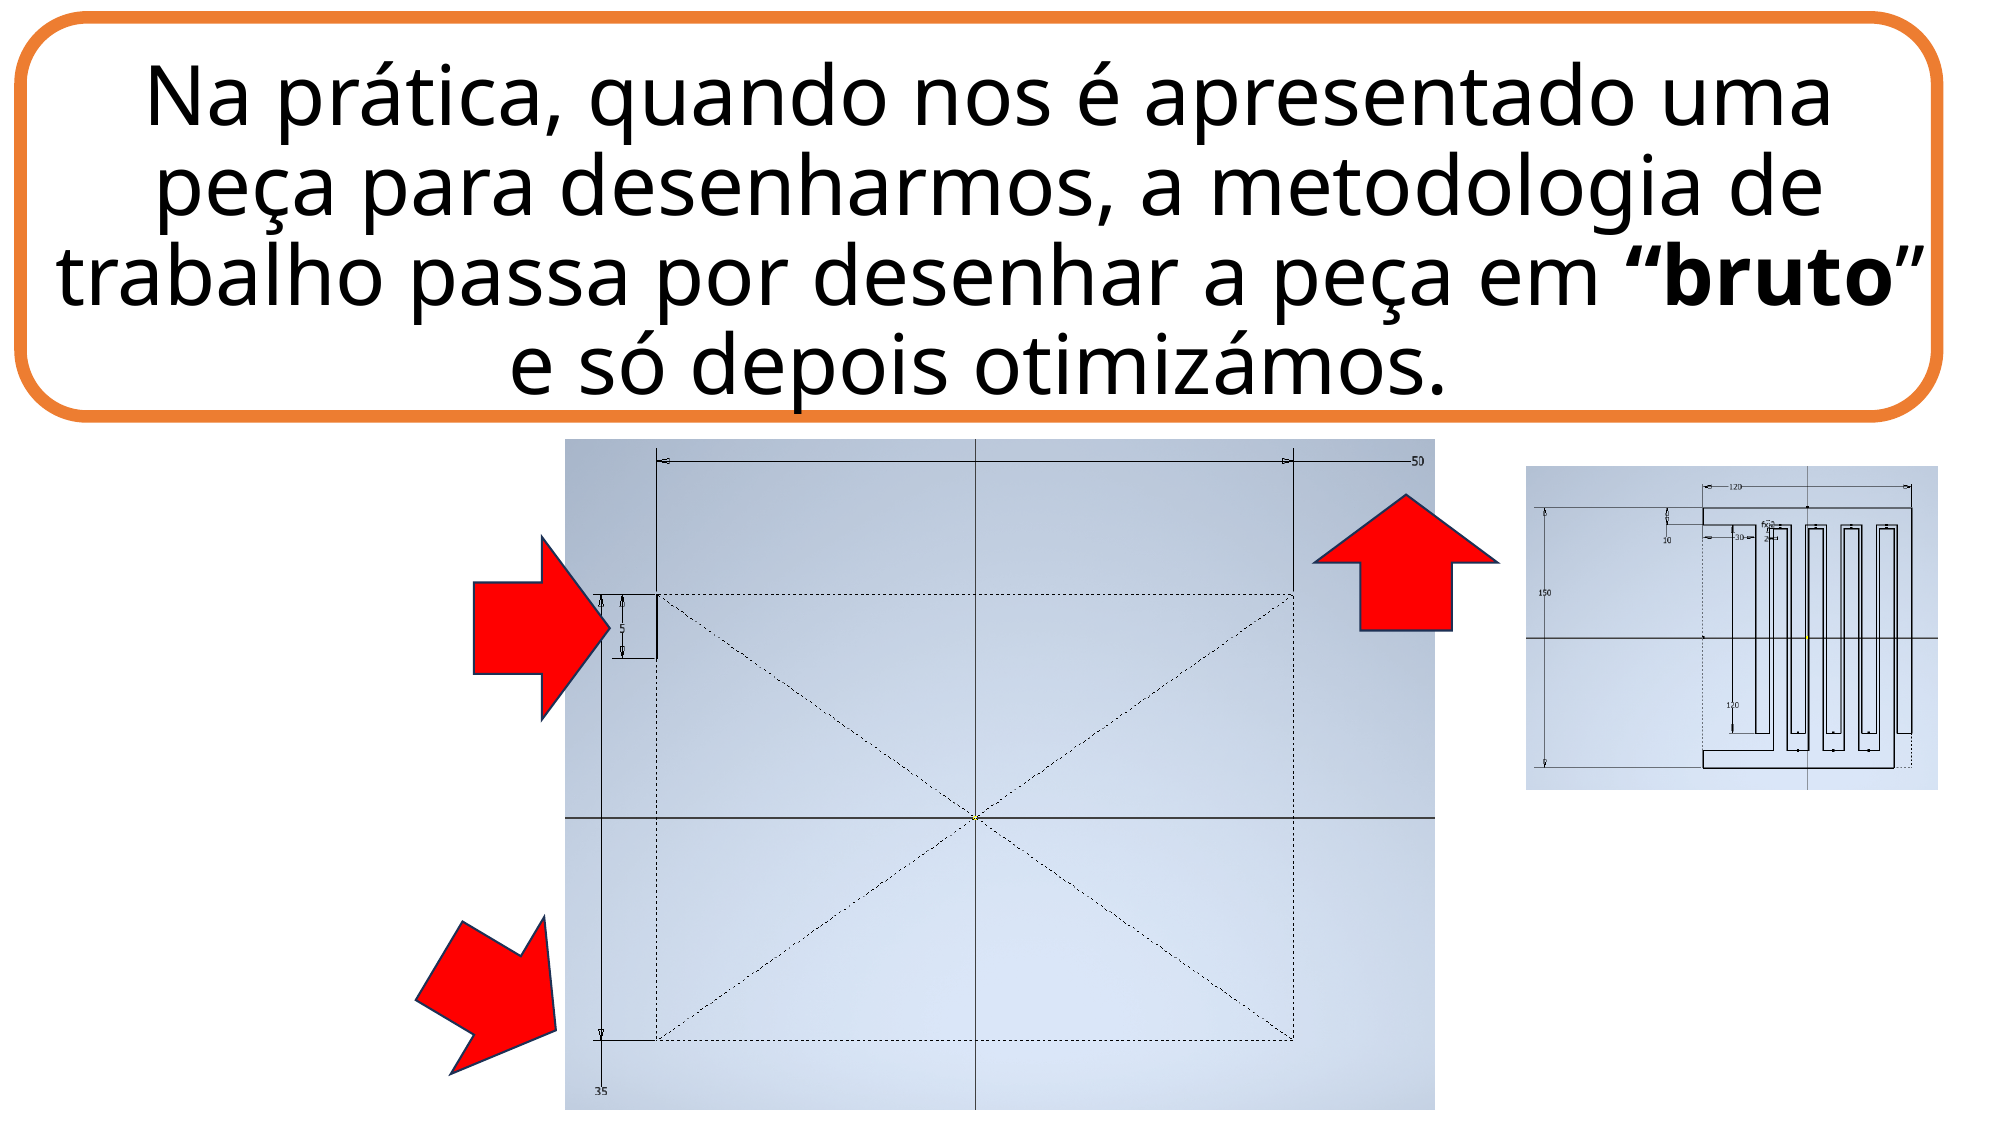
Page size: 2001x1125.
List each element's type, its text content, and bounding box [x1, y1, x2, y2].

title Na prática, quando nos é apresentado uma peça para desenharmos, a metodologia de trabalho passa por desenhar a peça em “bruto” e só depois otimizámos. [31, 95, 1949, 371]
text_box [414, 913, 557, 1077]
text_box [472, 533, 565, 723]
text_box [1435, 514, 1501, 632]
picture [1526, 466, 1938, 790]
picture [565, 439, 1435, 1110]
text_box [19, 16, 1939, 418]
